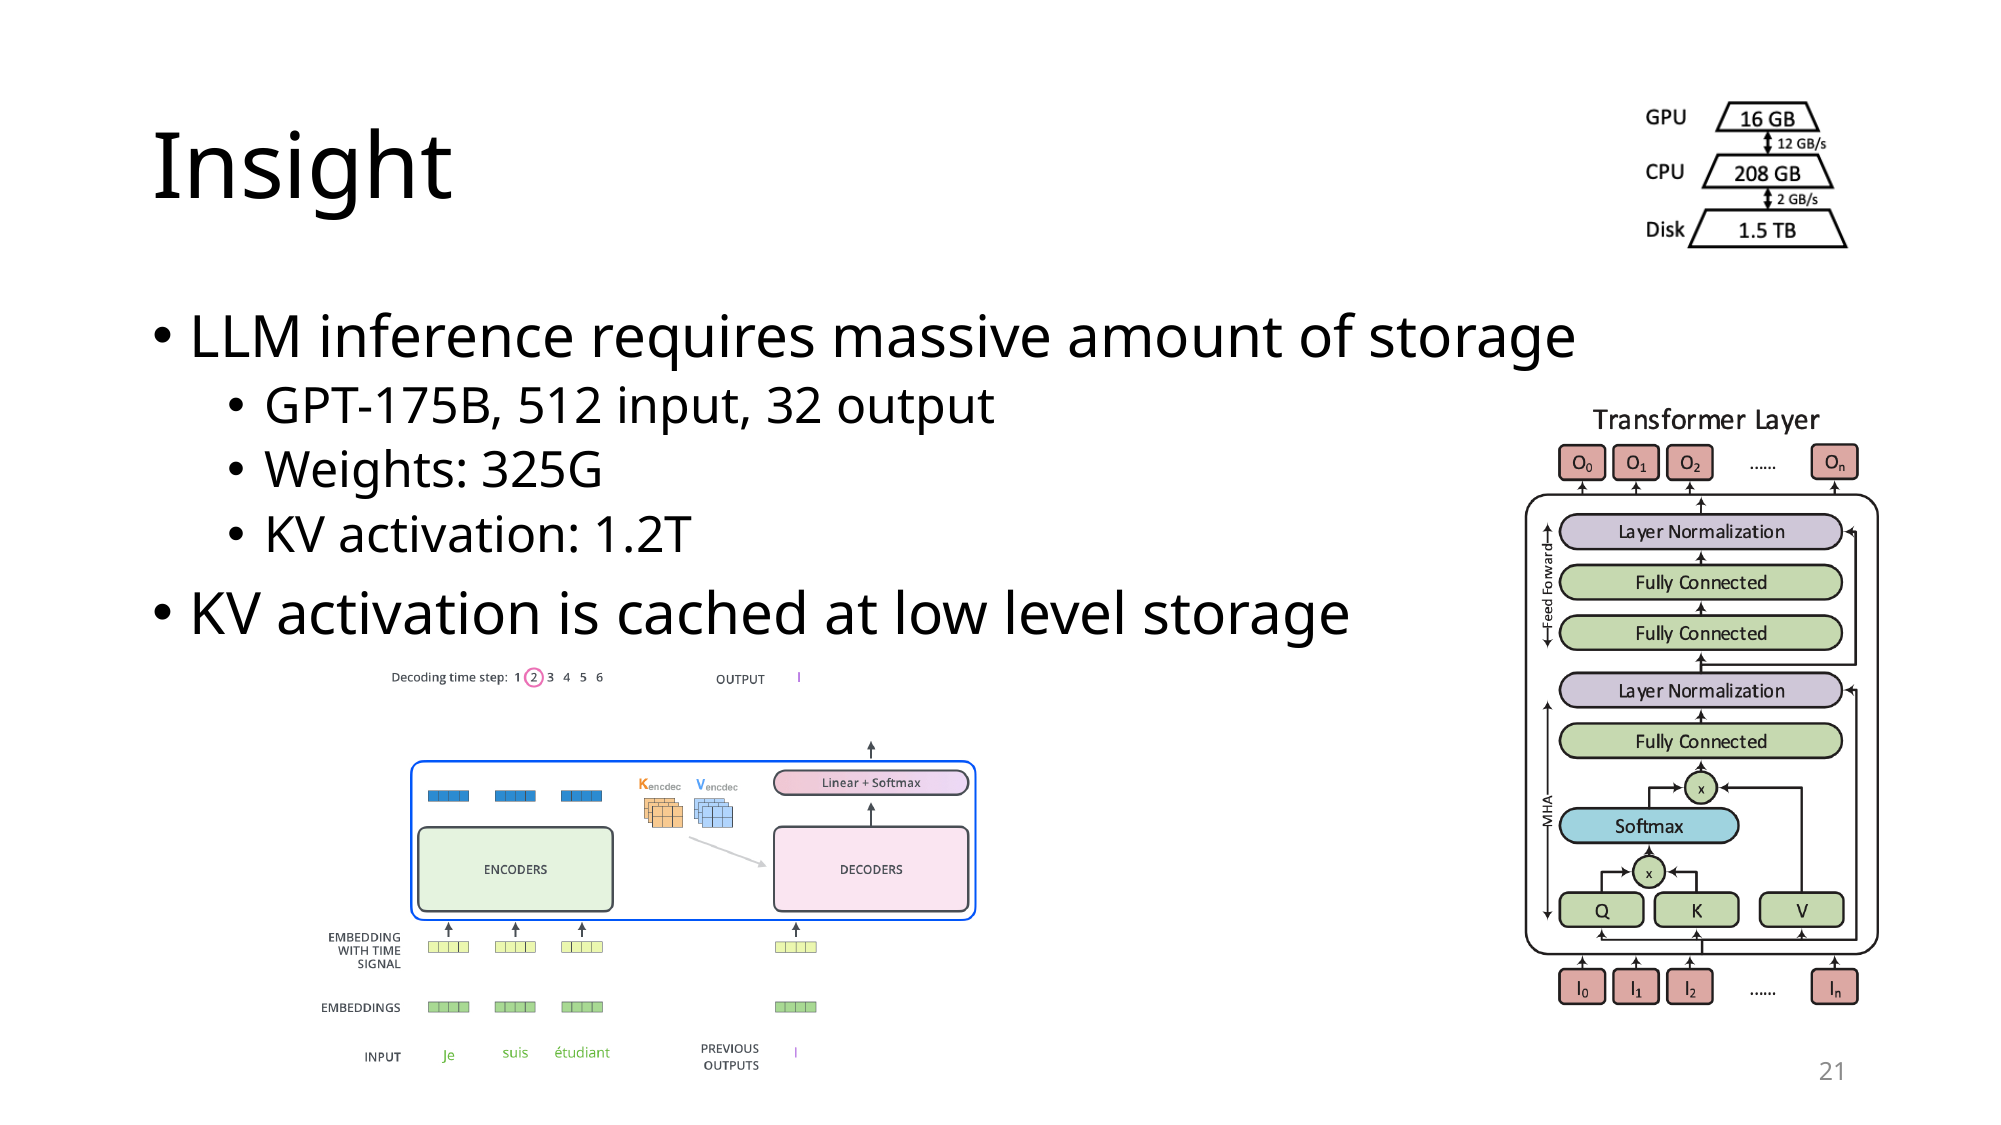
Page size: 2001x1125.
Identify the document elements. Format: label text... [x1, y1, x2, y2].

picture [1501, 395, 1893, 1014]
picture [1622, 74, 1863, 263]
picture [304, 658, 1081, 1086]
slide_number 21 [1412, 1042, 1863, 1103]
title Insight [137, 59, 1863, 278]
list LLM inference requires massive amount of storage GPT-175B, 512 input, 32 output Weights: 325G KV activation: 1.2T KV activation is cached at low level storage [137, 299, 1863, 1014]
